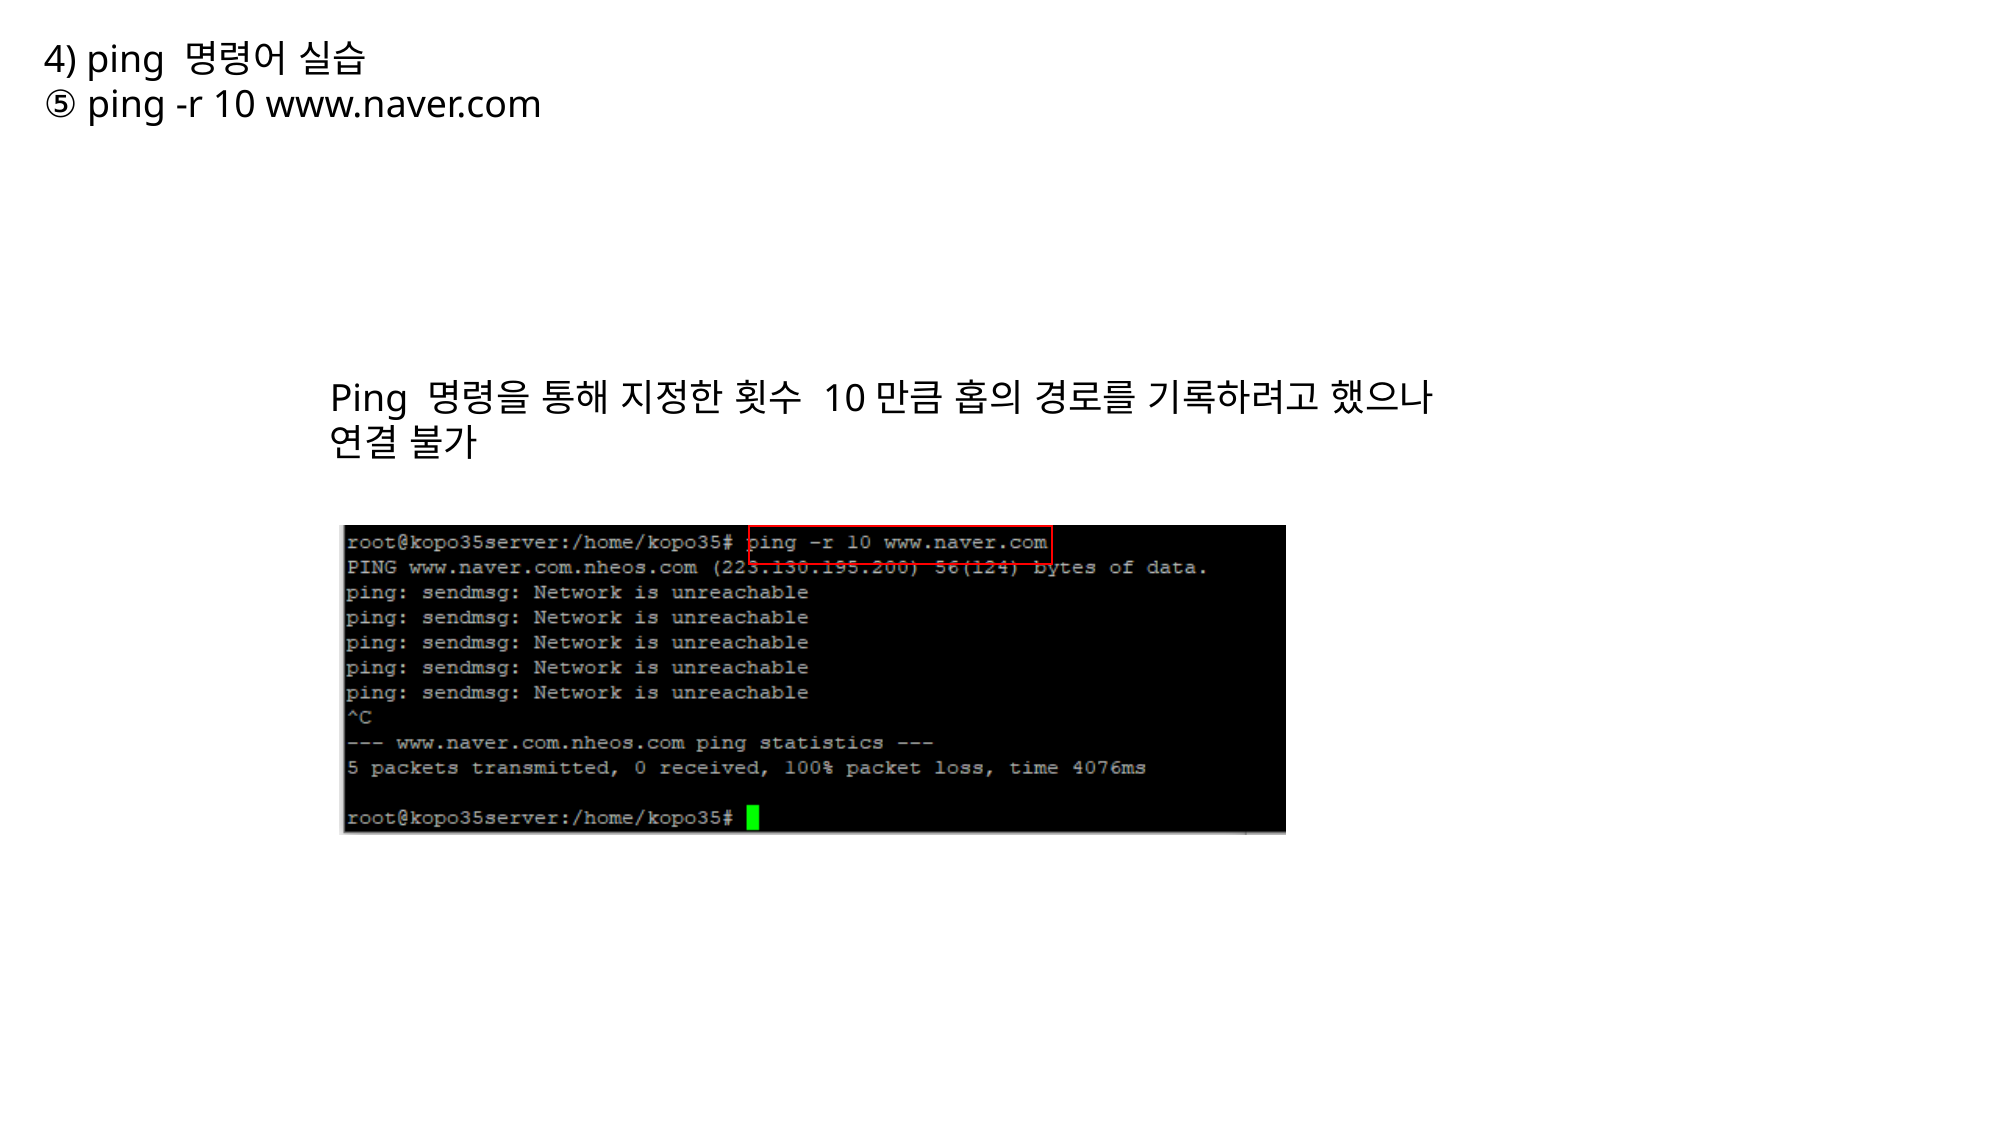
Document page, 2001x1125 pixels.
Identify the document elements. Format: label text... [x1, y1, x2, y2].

text_box 4) ping 명령어 실습 ⑤ ping -r 10 www.naver.com [29, 27, 1030, 132]
picture [338, 525, 1286, 836]
text_box Ping 명령을 통해 지정한 횟수 10만큼 홉의 경로를 기록하려고 했으나 연결 불가 [314, 366, 1450, 517]
